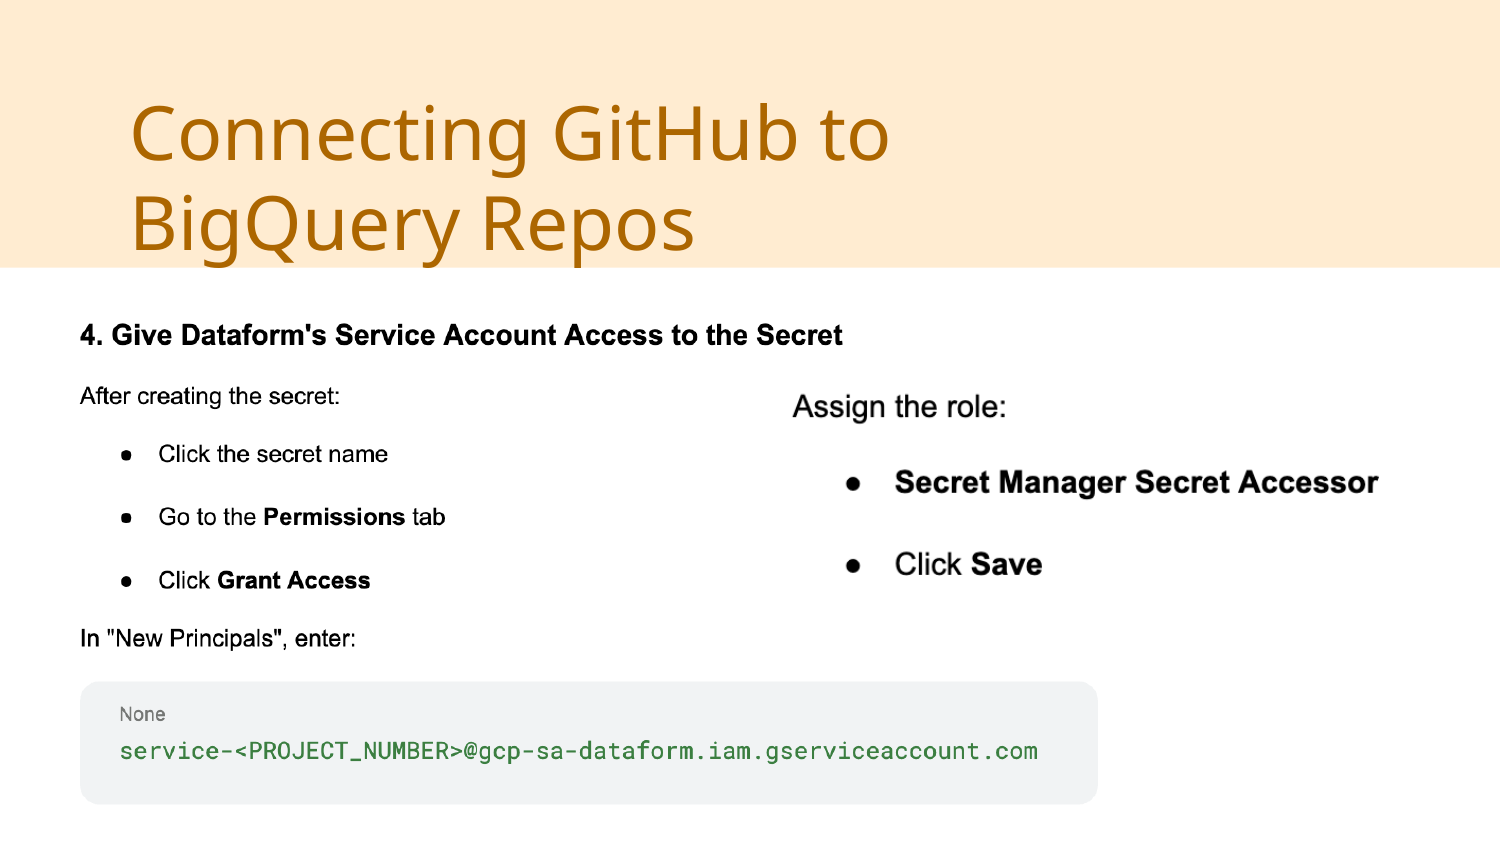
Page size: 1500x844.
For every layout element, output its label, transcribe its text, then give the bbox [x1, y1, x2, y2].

picture [24, 292, 1468, 819]
subtitle Connecting GitHub to BigQuery Repos [129, 85, 1104, 268]
